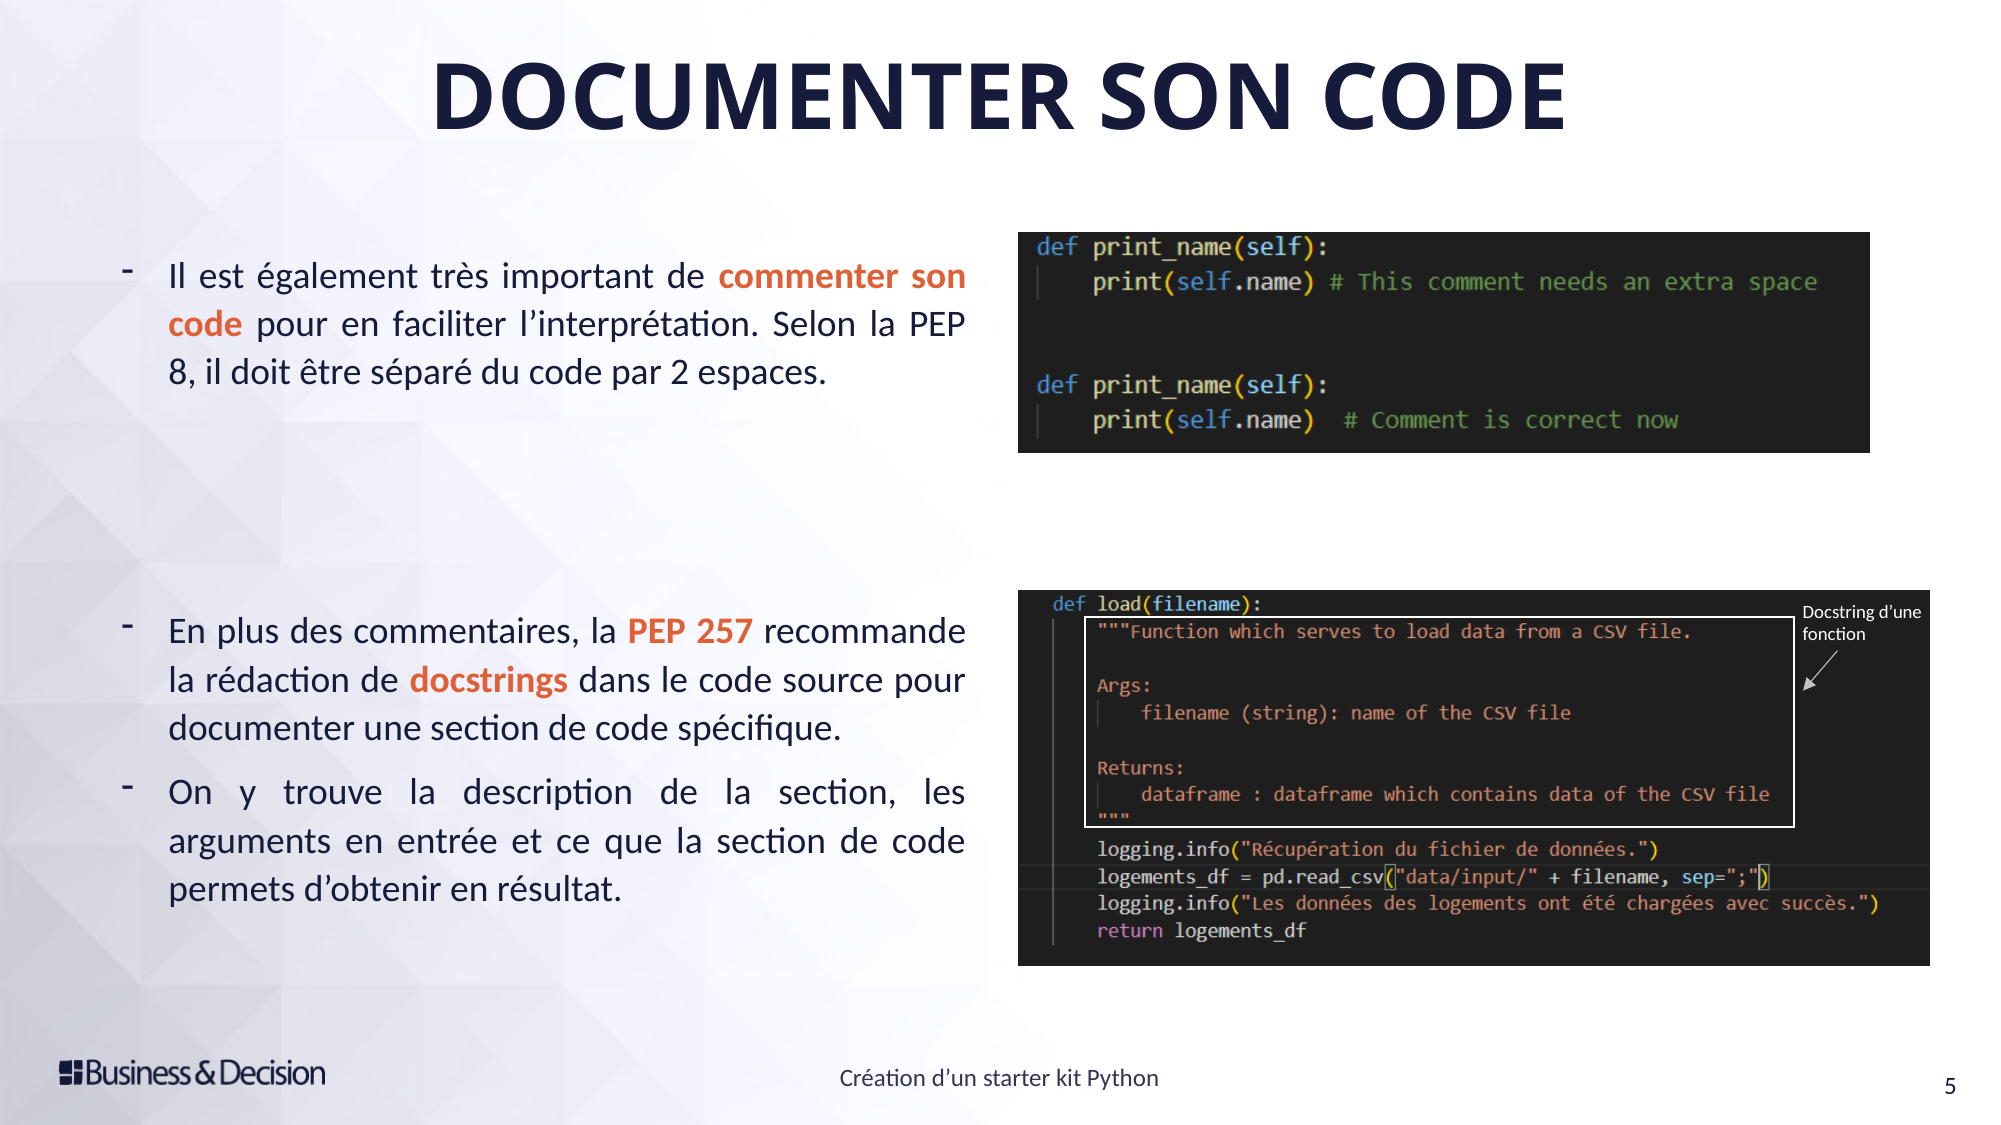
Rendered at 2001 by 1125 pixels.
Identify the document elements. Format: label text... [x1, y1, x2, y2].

text_box Il est également très important de commenter son code pour en faciliter l’interprétation. Selon la PEP 8, il doit être séparé du code par 2 espaces. En plus des commentaires, la PEP 257 recommande la rédaction de docstrings dans le code source pour documenter une section de code spécifique. On y trouve la description de la section, les arguments en entrée et ce que la section de code permets d’obtenir en résultat. [106, 240, 982, 973]
picture [0, 0, 2001, 1125]
text_box Documenter son code [0, 6, 2000, 193]
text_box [1803, 650, 1838, 691]
footer Création d’un starter kit Python [662, 1046, 1338, 1107]
slide_number 5 [1521, 1054, 1972, 1115]
text_box Docstring d’une fonction [1931, 592, 1941, 652]
